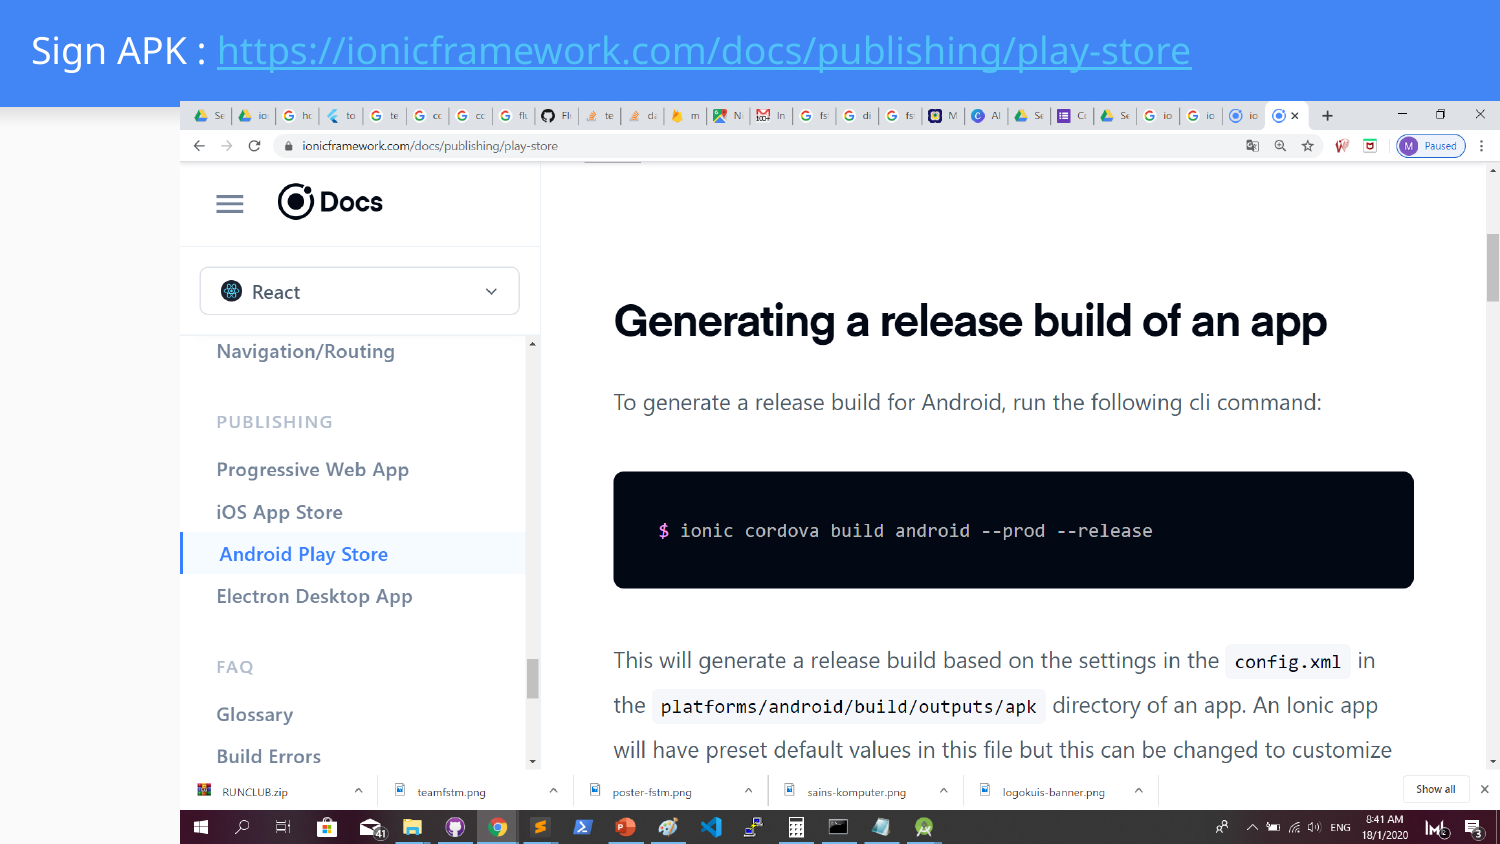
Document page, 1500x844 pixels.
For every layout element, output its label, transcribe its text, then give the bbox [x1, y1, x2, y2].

title Sign APK : https://ionicframework.com/docs/publishing/play-store [16, 2, 1464, 102]
picture [179, 101, 1500, 844]
